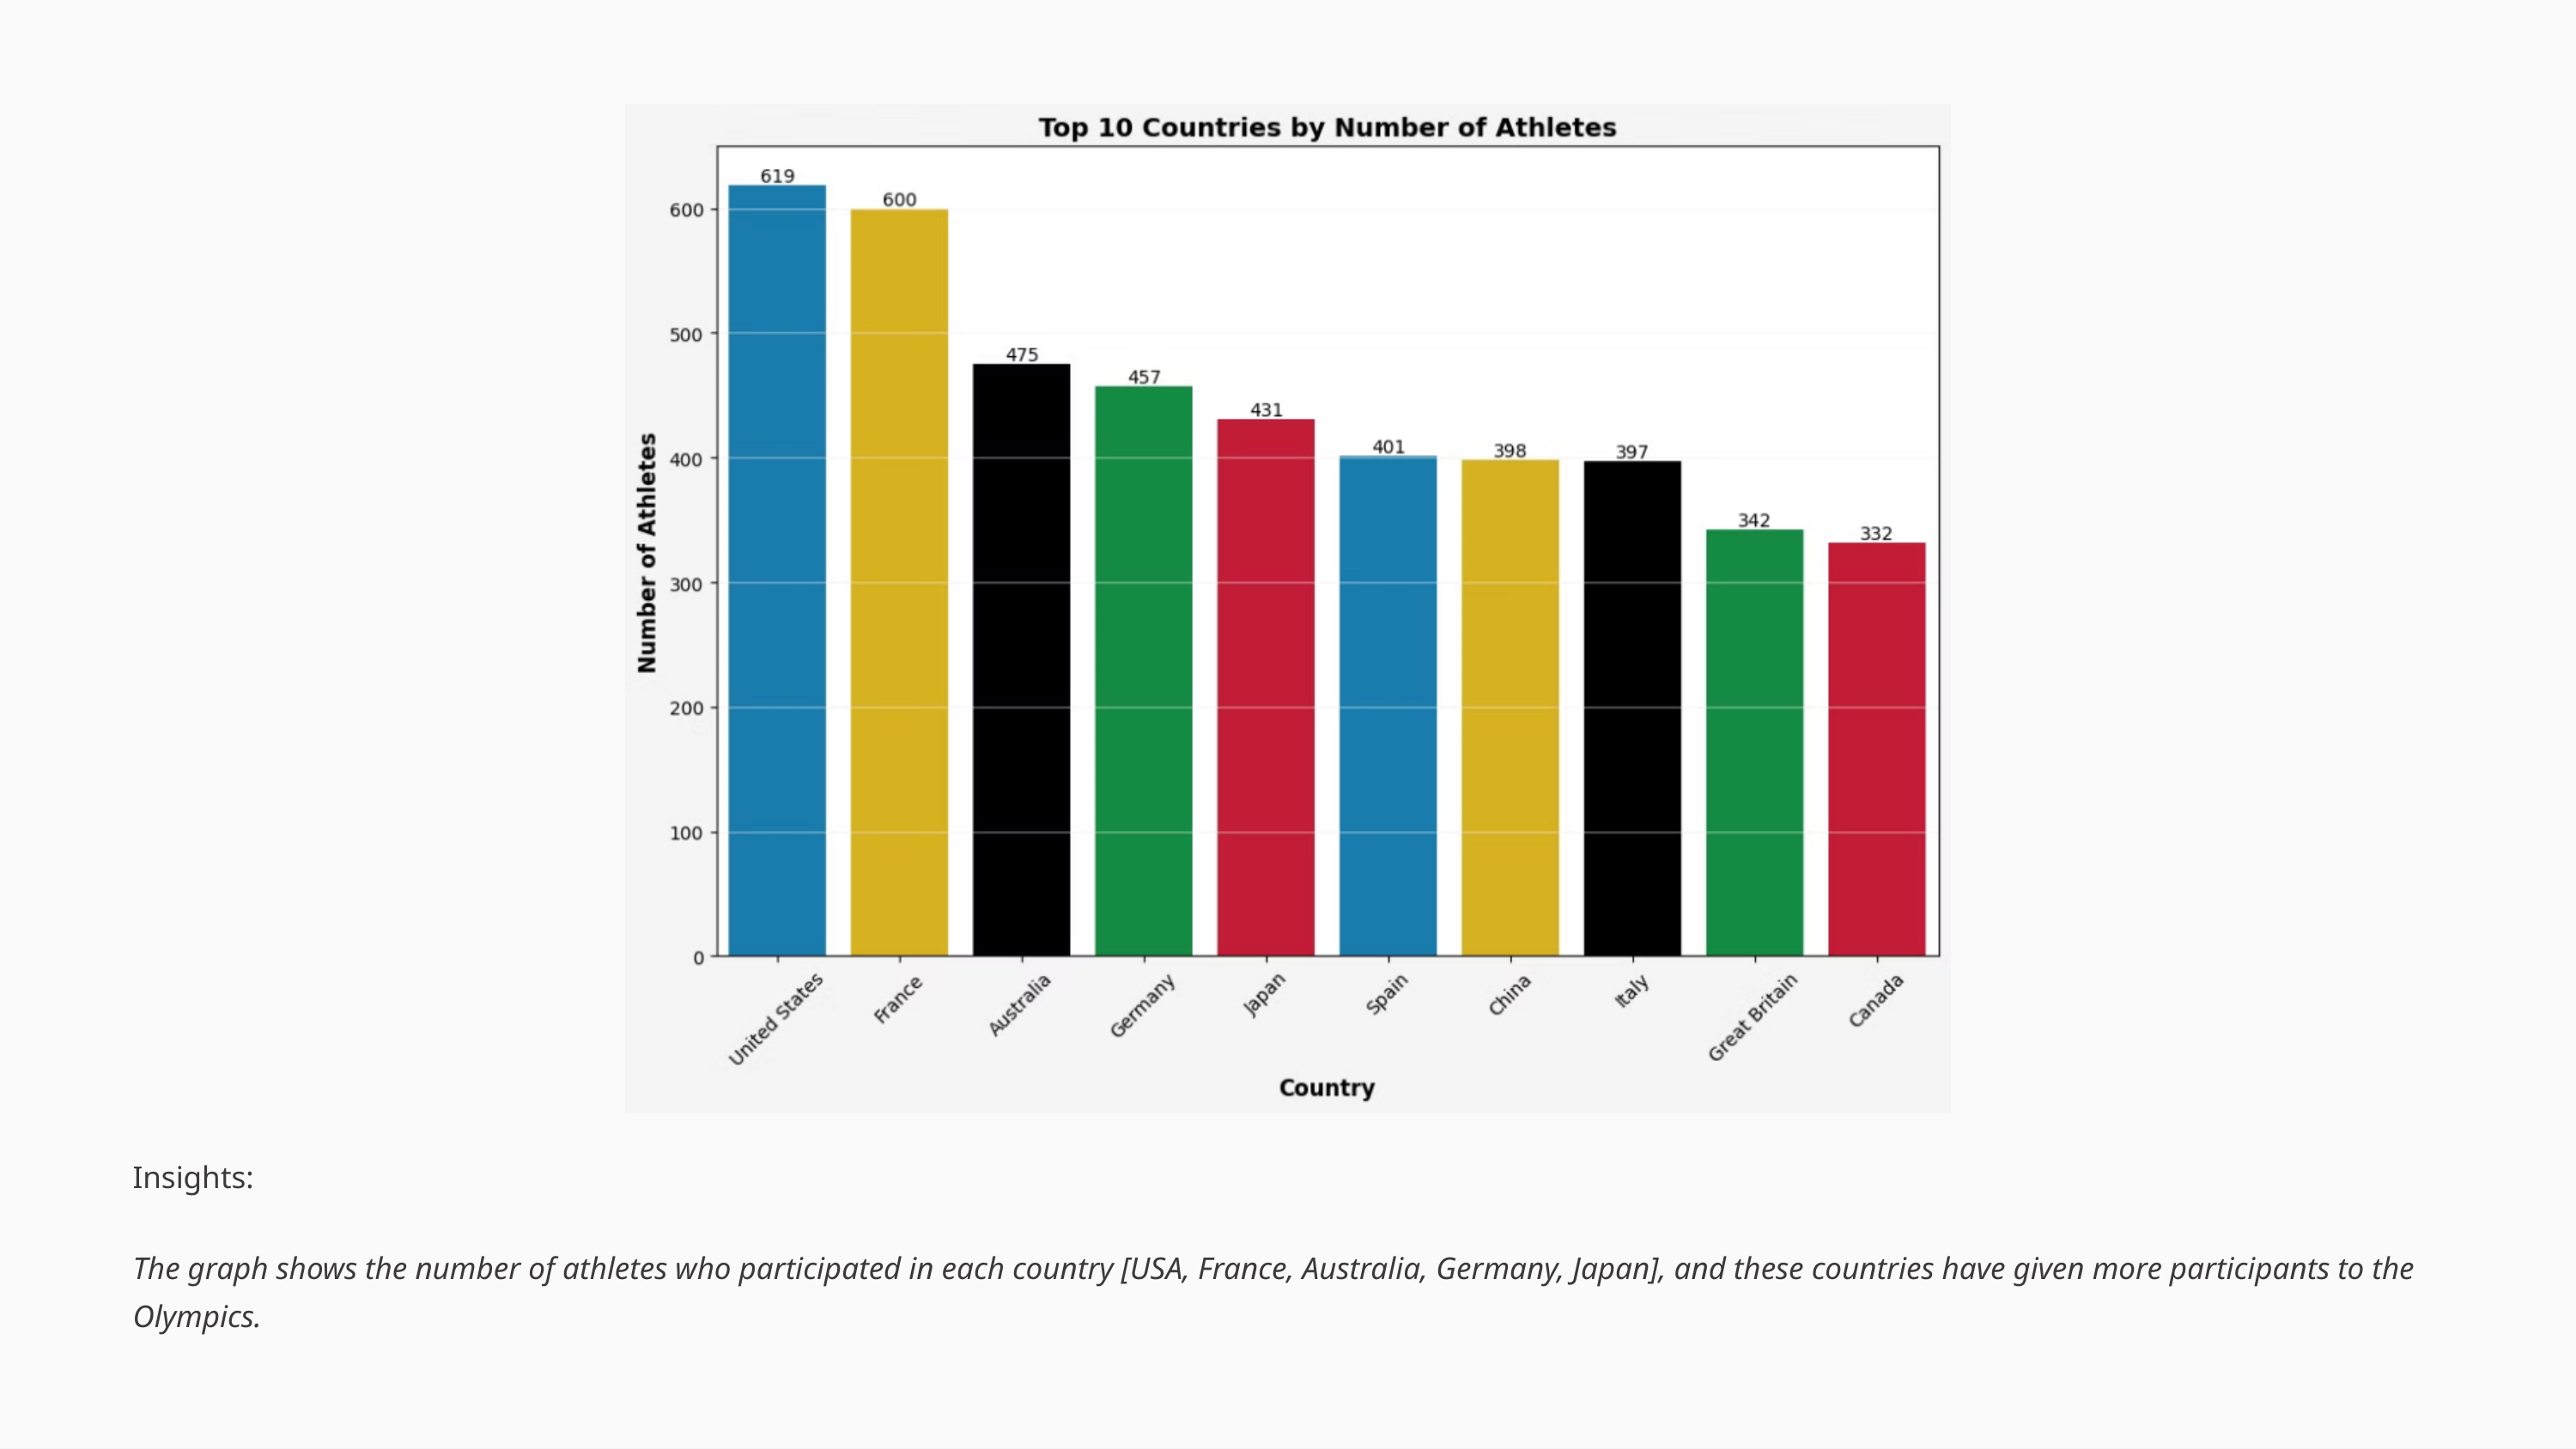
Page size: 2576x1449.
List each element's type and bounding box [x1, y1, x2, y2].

text_box [0, 0, 2576, 1449]
